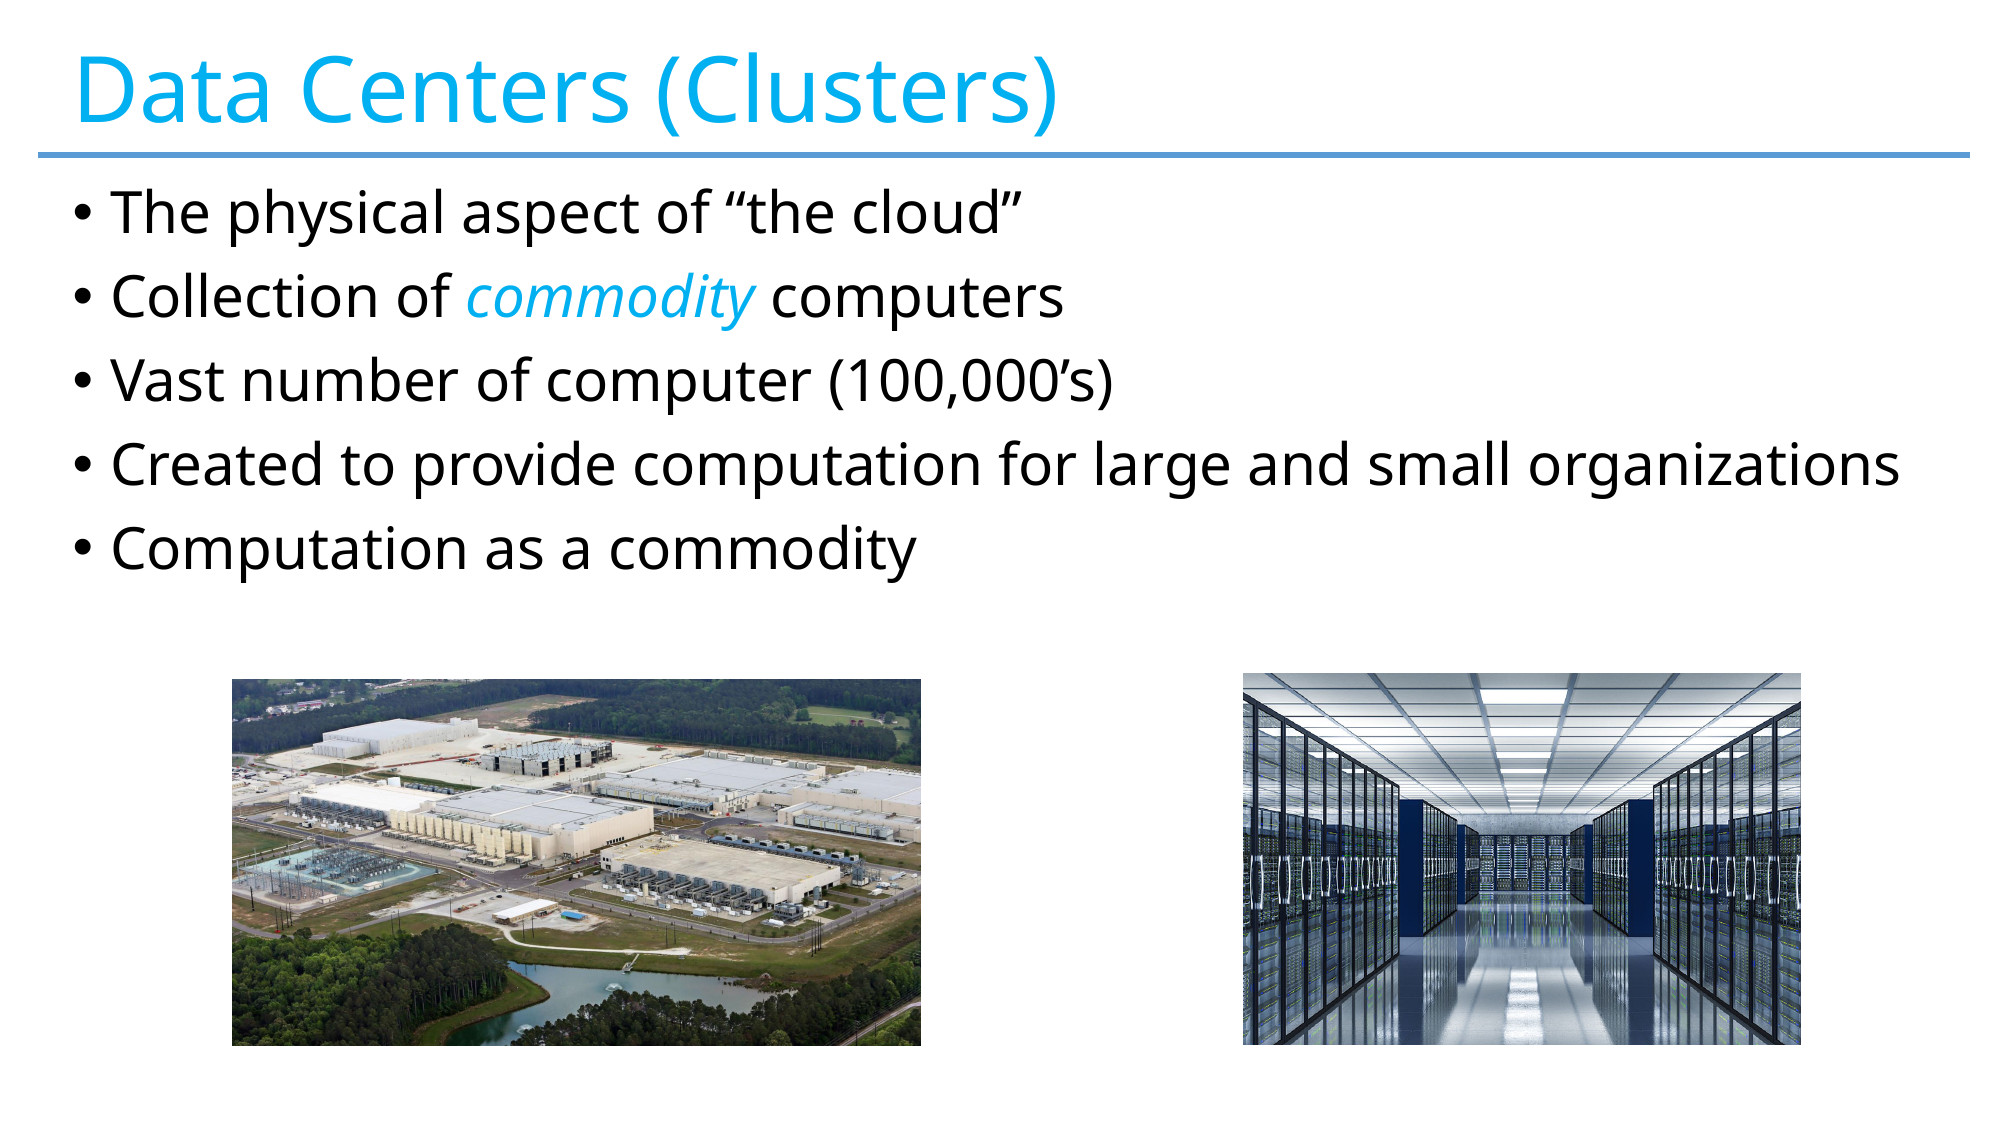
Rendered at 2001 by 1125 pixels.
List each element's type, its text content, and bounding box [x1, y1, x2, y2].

list The physical aspect of “the cloud” Collection of commodity computers Vast number of computer (100,000’s) Created to provide computation for large and small organizations Computation as a commodity [57, 176, 1953, 1062]
title Data Centers (Clusters) [57, 29, 1953, 156]
picture [1243, 673, 1801, 1045]
picture [231, 679, 921, 1046]
